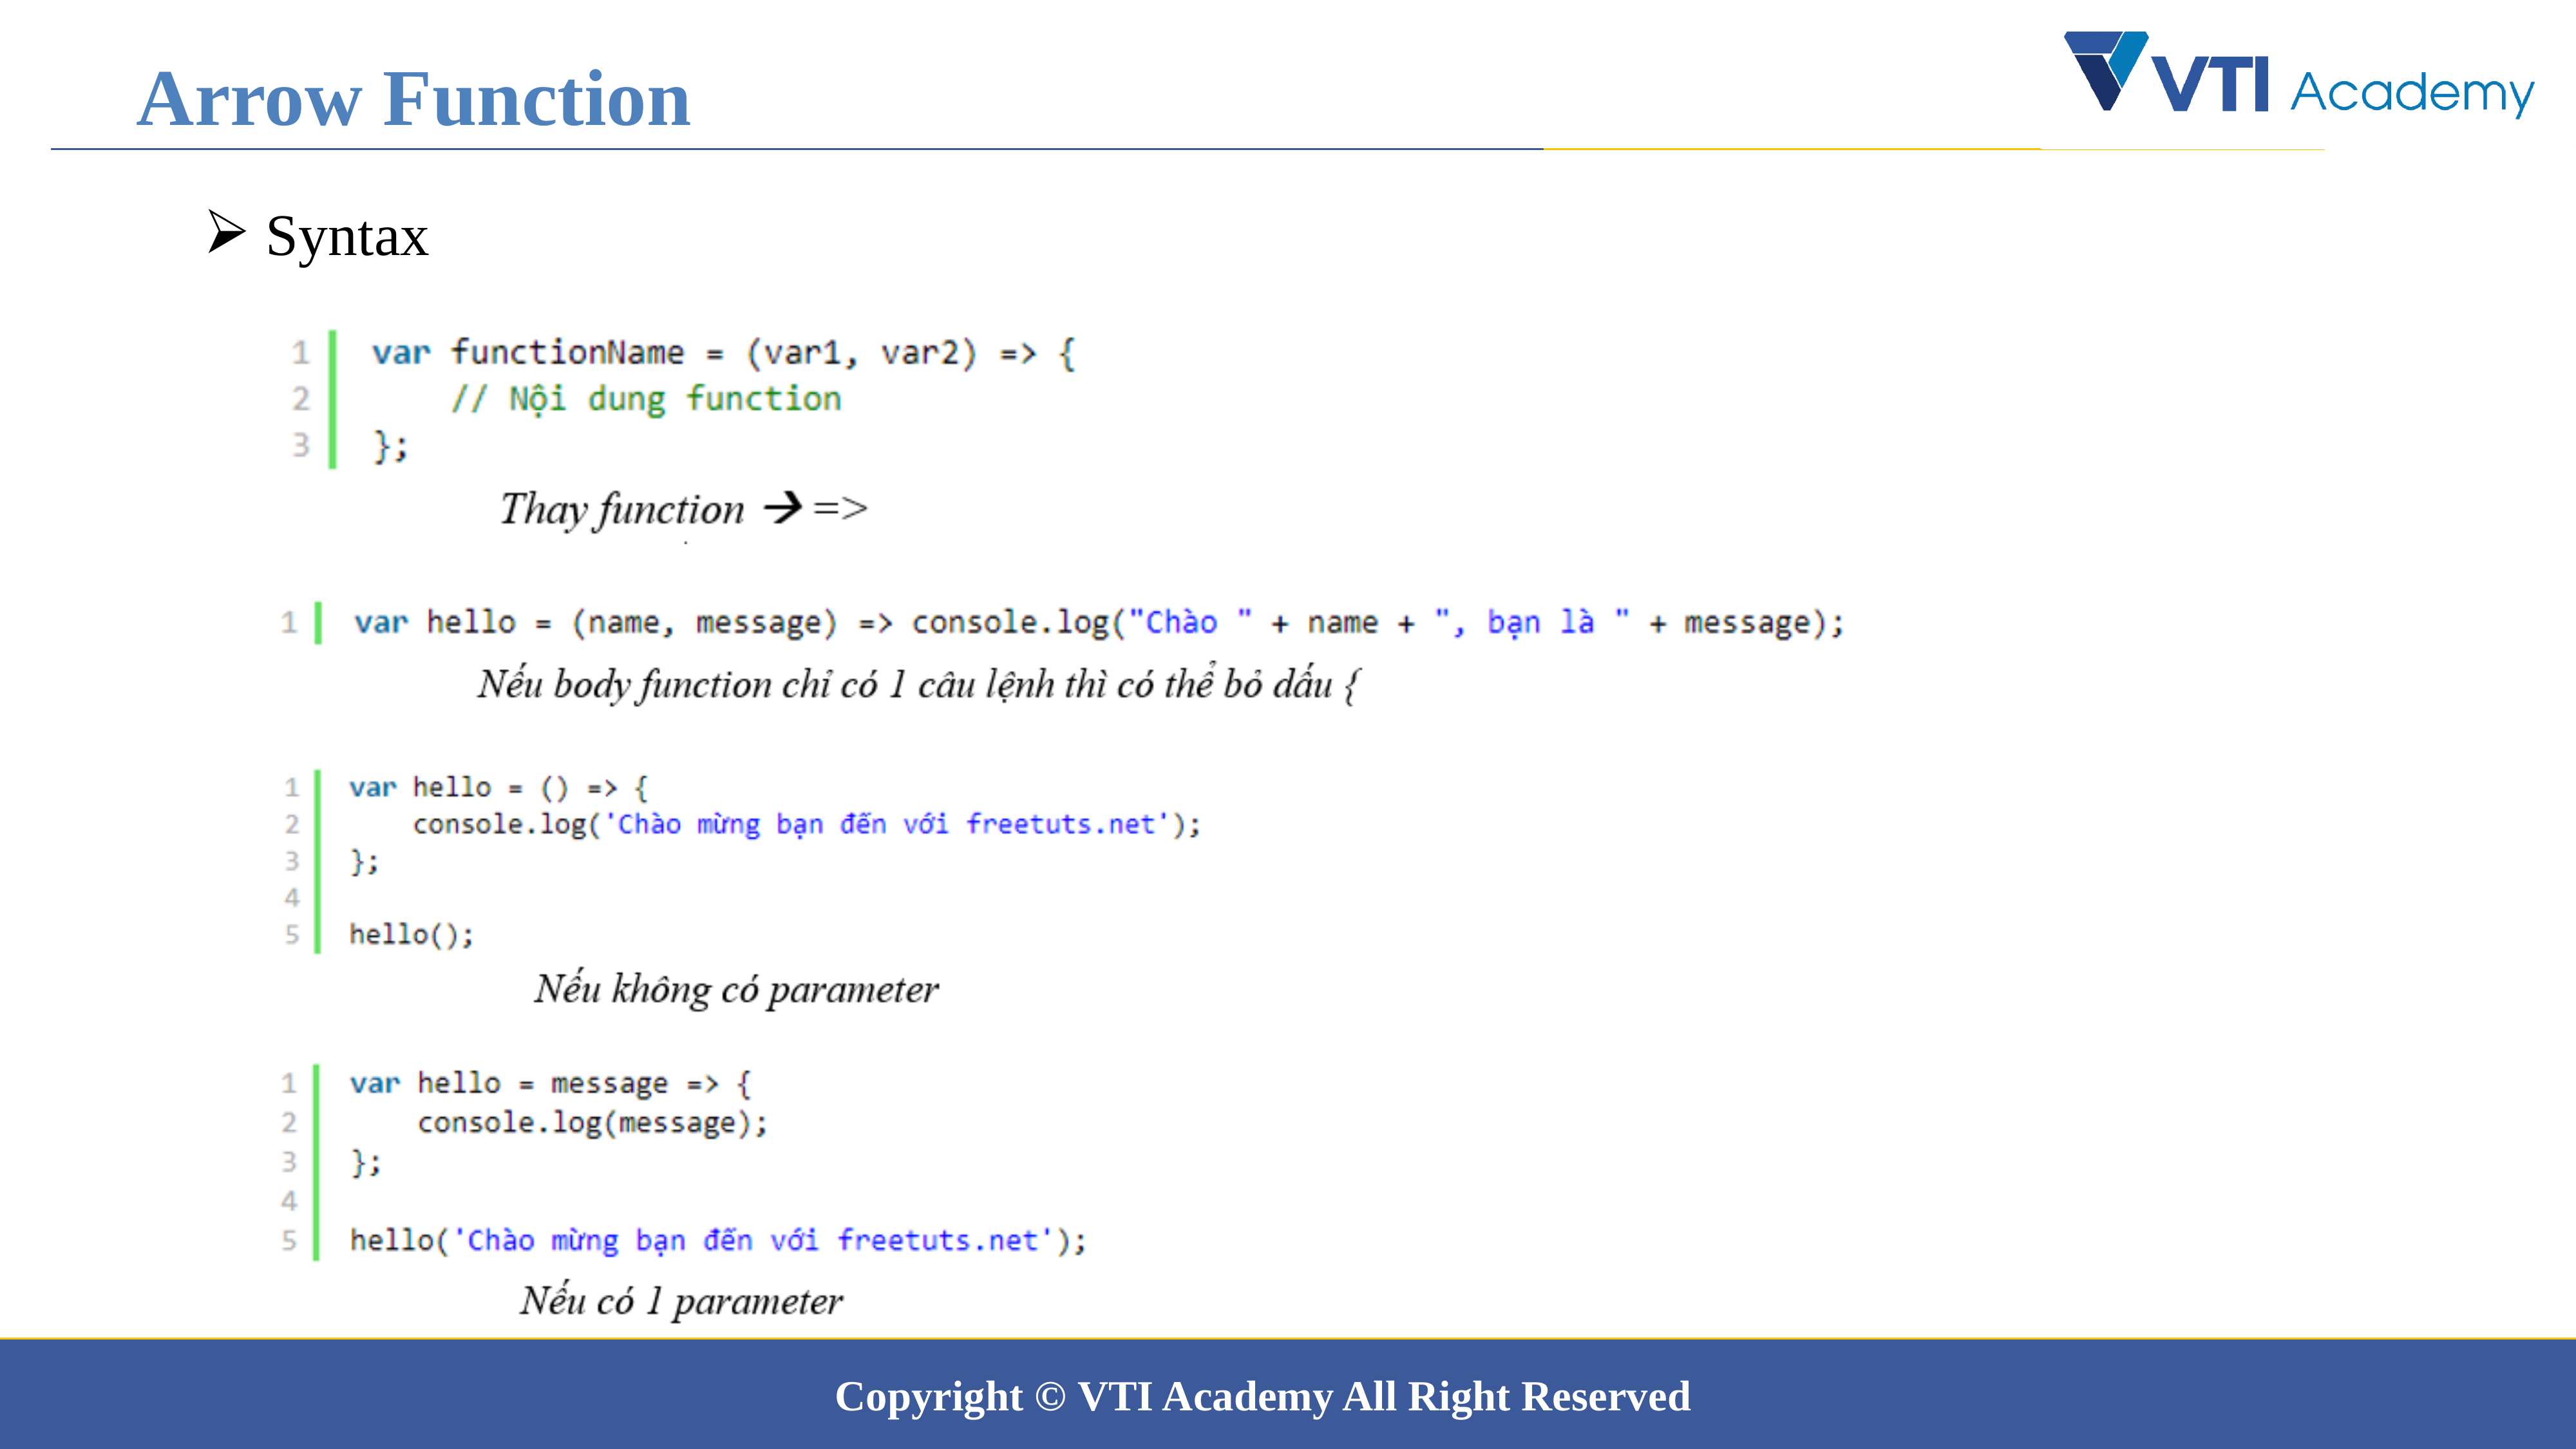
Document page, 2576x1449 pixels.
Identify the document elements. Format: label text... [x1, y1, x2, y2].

text_box Syntax [196, 191, 524, 307]
picture [269, 306, 1091, 544]
picture [269, 1051, 1091, 1331]
text_box Arrow Function [126, 60, 1357, 126]
picture [269, 760, 1208, 1019]
picture [269, 579, 1853, 716]
picture [2034, 0, 2576, 149]
